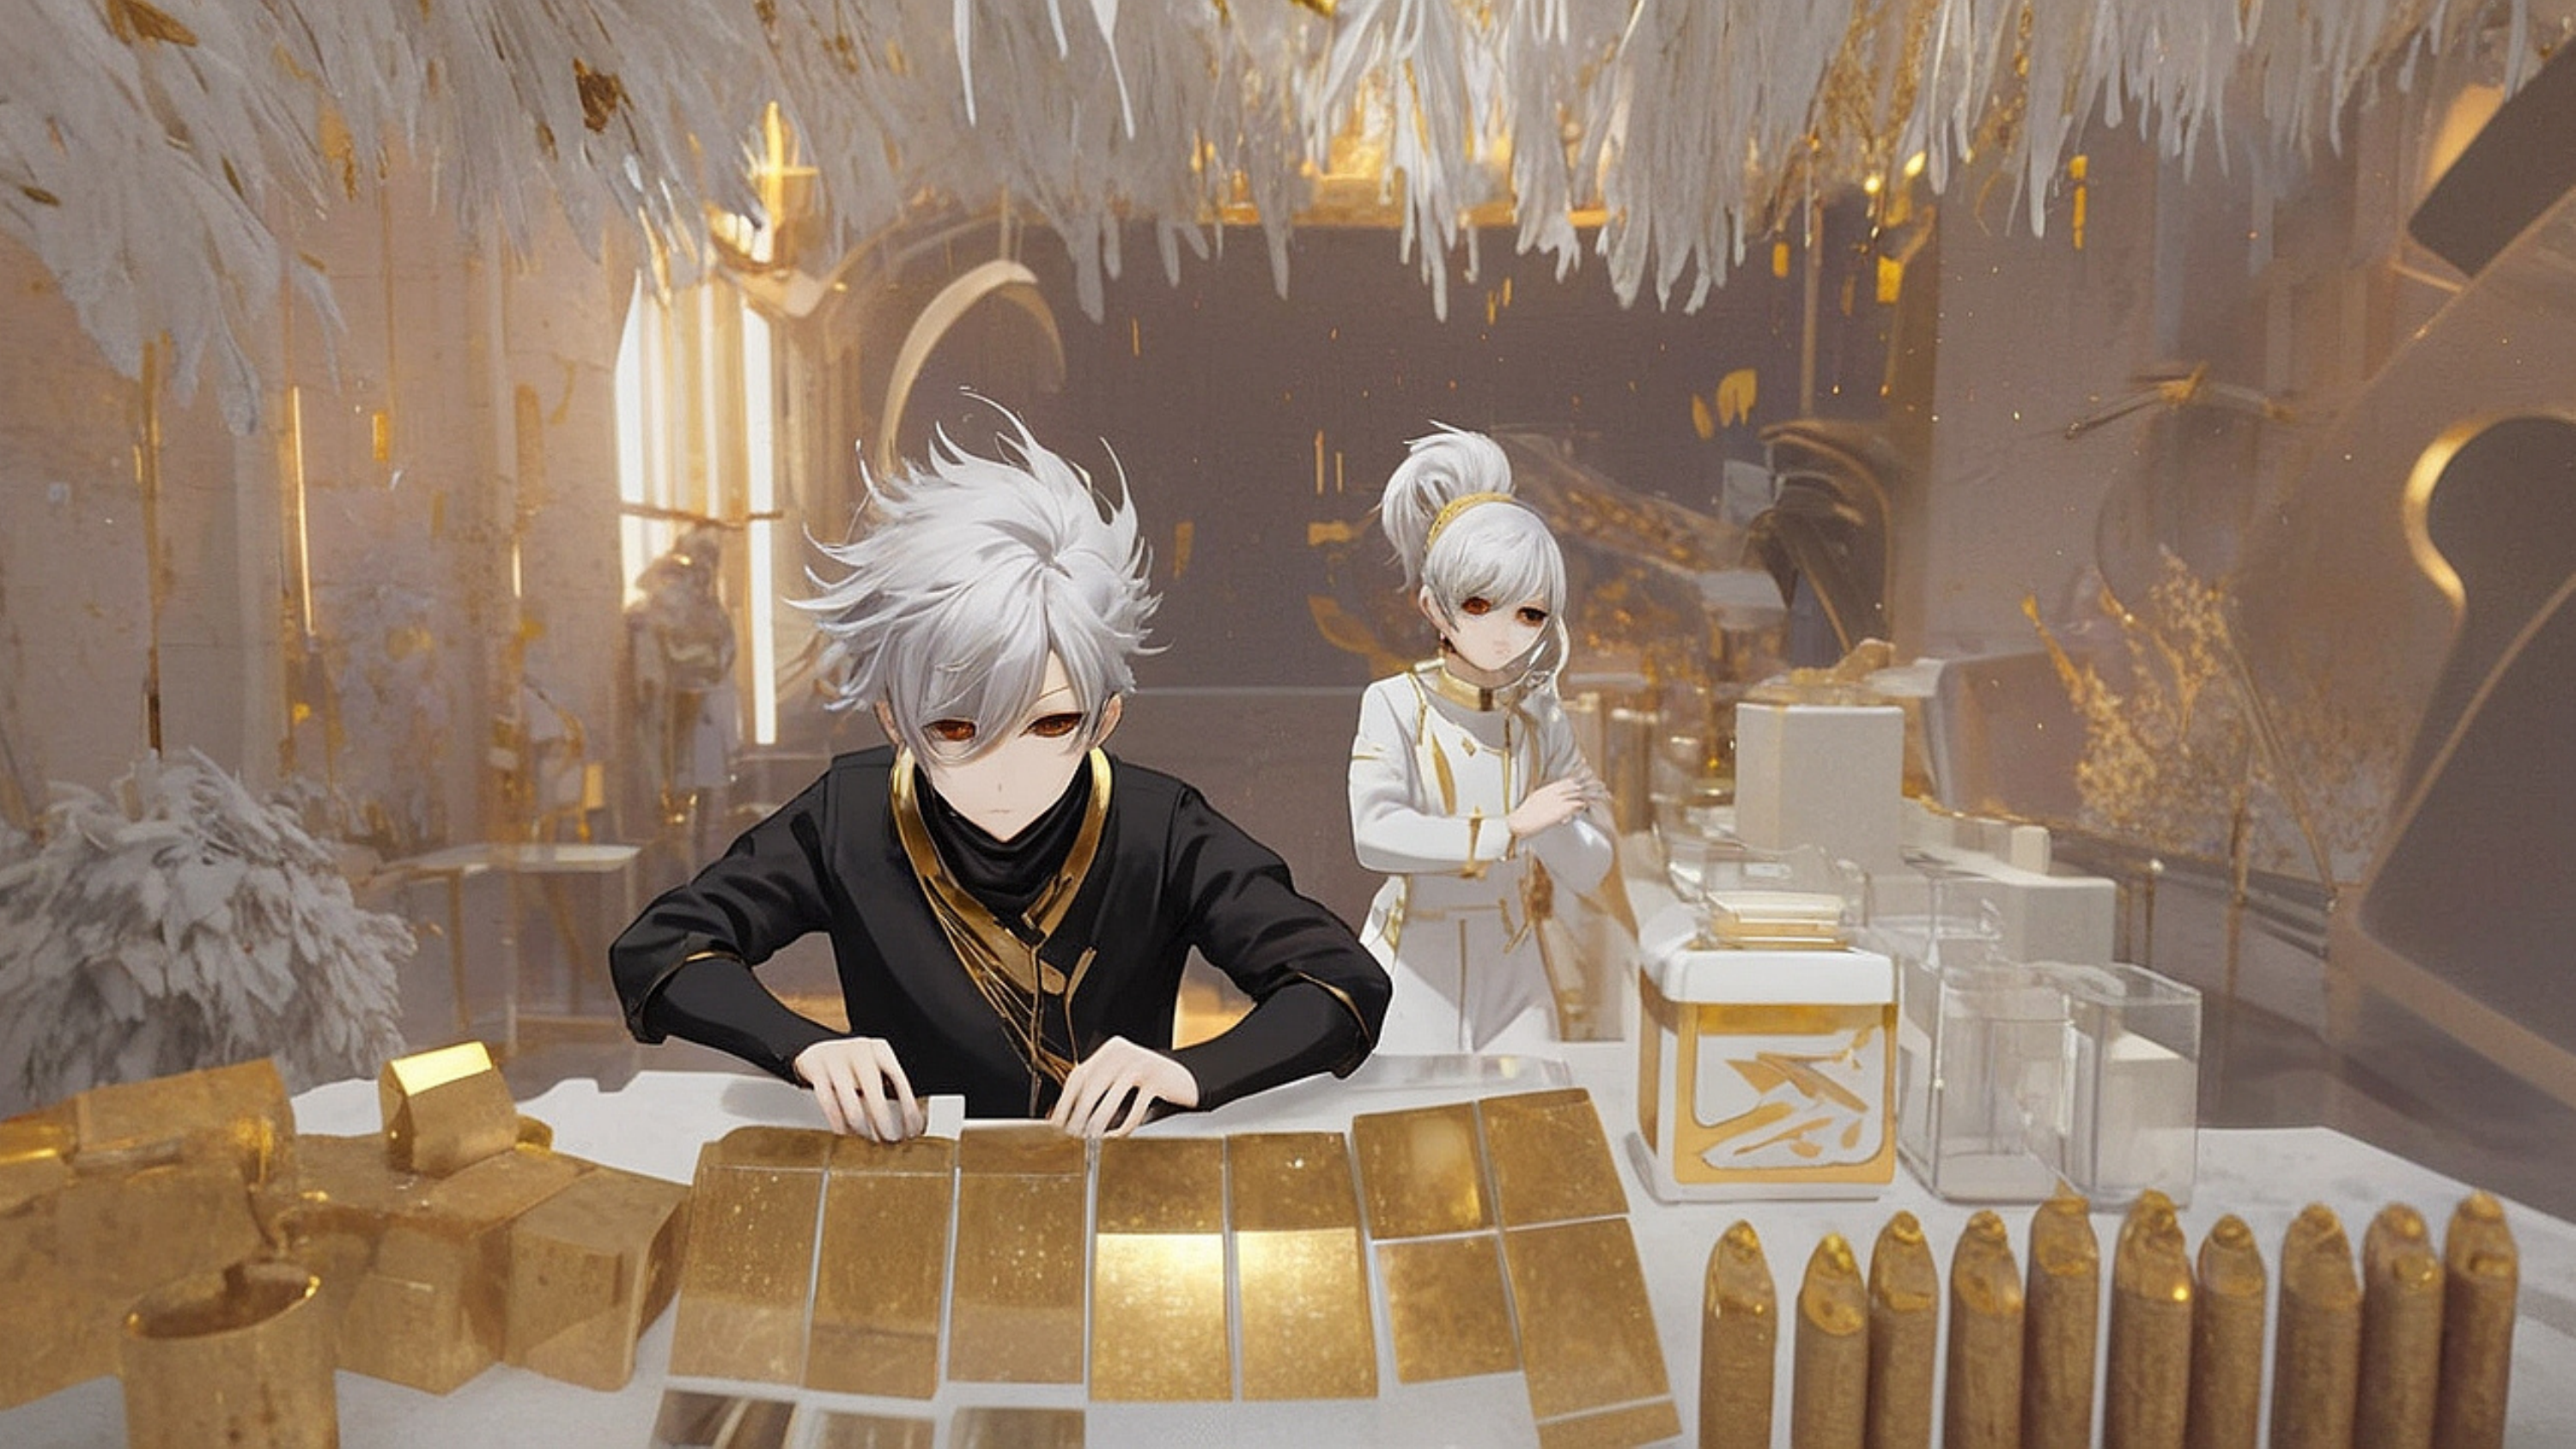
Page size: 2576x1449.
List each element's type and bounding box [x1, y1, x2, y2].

text_box [0, 0, 2576, 1449]
